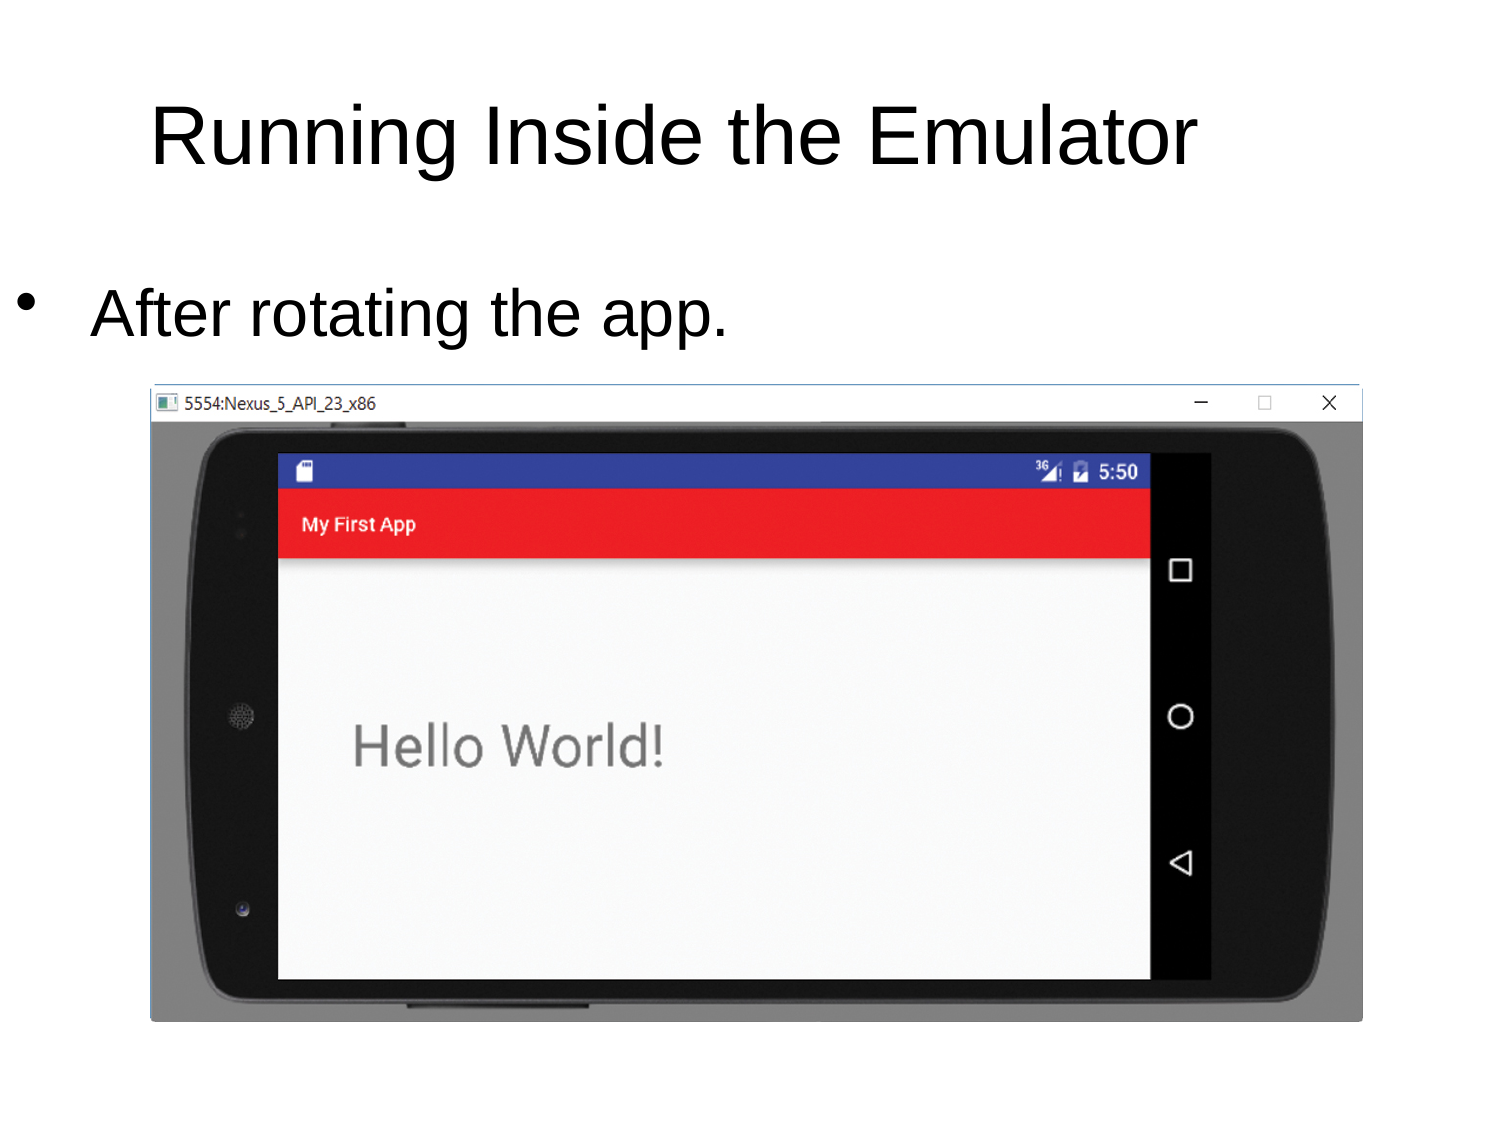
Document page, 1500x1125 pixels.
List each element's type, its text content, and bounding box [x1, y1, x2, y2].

picture [149, 384, 1364, 1023]
title Running Inside the Emulator [0, 37, 1350, 225]
list After rotating the app. [0, 262, 1350, 938]
